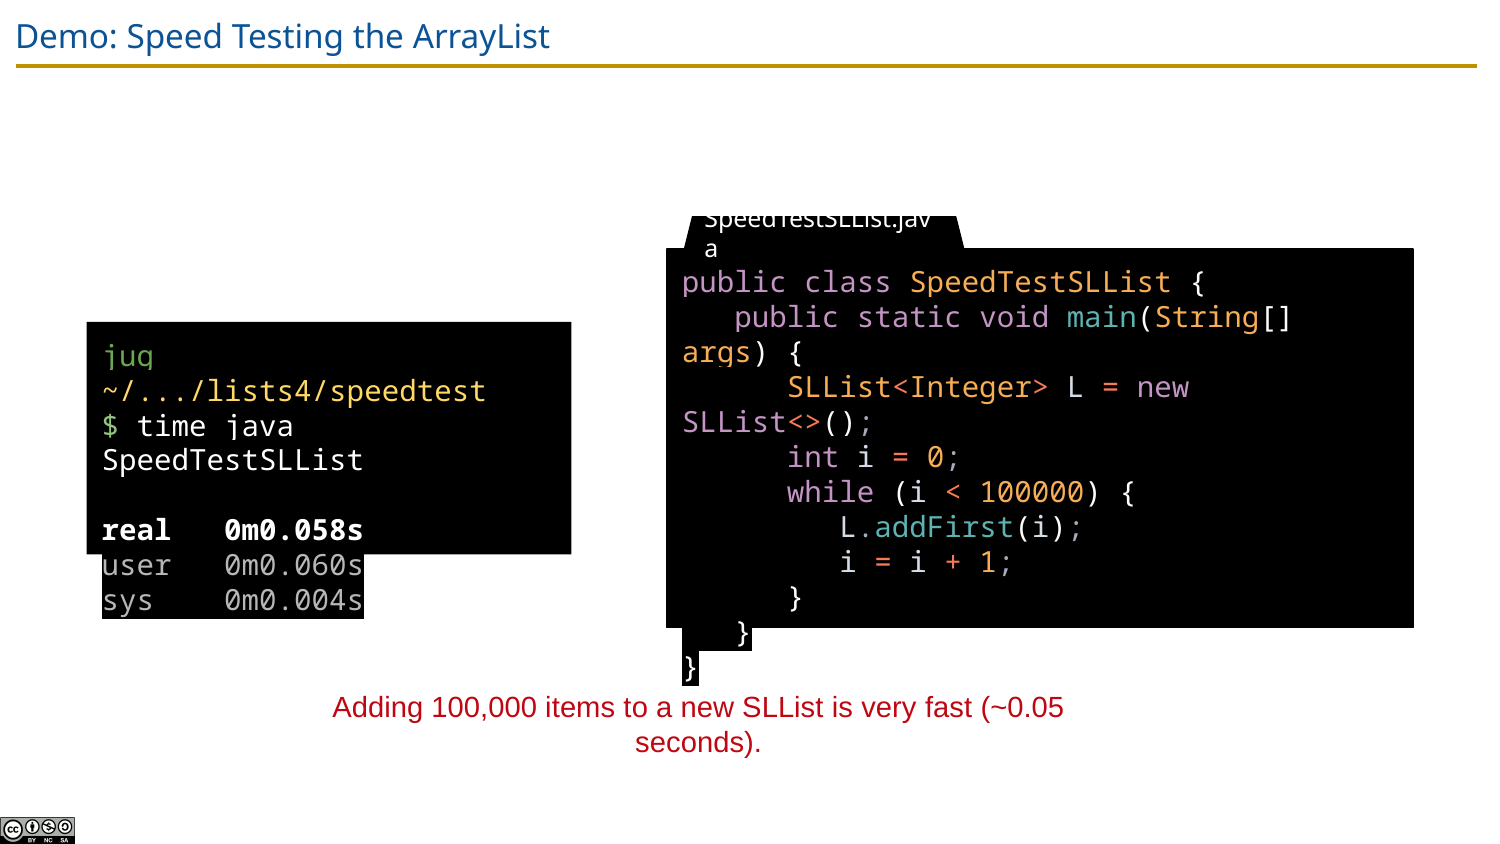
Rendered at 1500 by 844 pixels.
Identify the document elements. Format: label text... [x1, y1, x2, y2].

text_box Adding 100,000 items to a new SLList is very fast (~0.05 seconds). [250, 672, 1147, 738]
title Demo: Speed Testing the ArrayList [0, 0, 1398, 65]
text_box SpeedTestSLList.java [683, 216, 965, 249]
text_box public class SpeedTestSLList { public static void main(String[] args) { SLList<Integer> L = new SLList<>(); int i = 0; while (i < 100000) { L.addFirst(i); i = i + 1; } } } [666, 248, 1414, 628]
picture [0, 817, 75, 844]
text_box jug ~/.../lists4/speedtest $ time java SpeedTestSLList real 0m0.058s user 0m0.060s sys 0m0.004s [86, 321, 572, 555]
